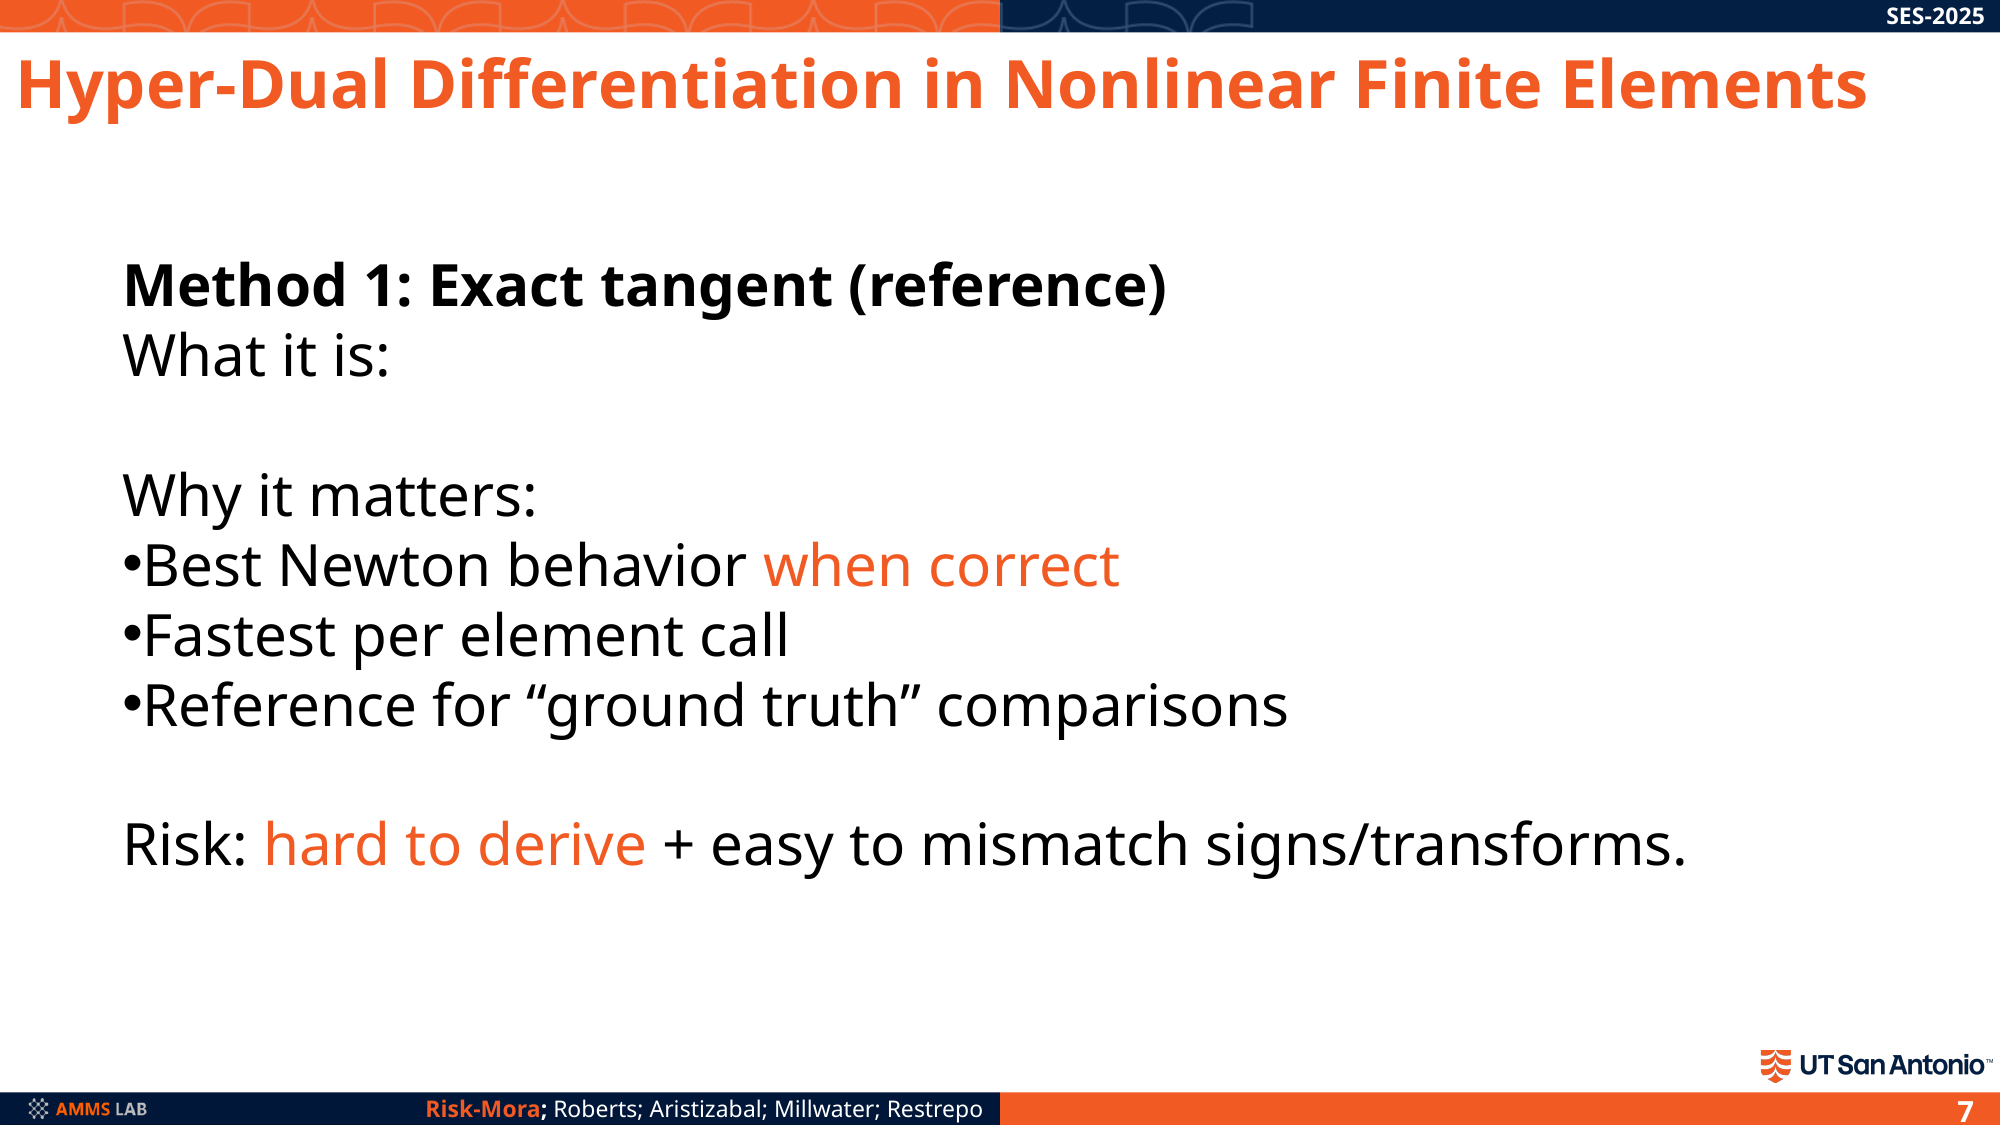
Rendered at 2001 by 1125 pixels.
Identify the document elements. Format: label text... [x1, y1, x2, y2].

picture [1760, 1050, 1993, 1083]
title Hyper-Dual Differentiation in Nonlinear Finite Elements [0, 41, 2000, 133]
picture [7, 1092, 765, 1125]
